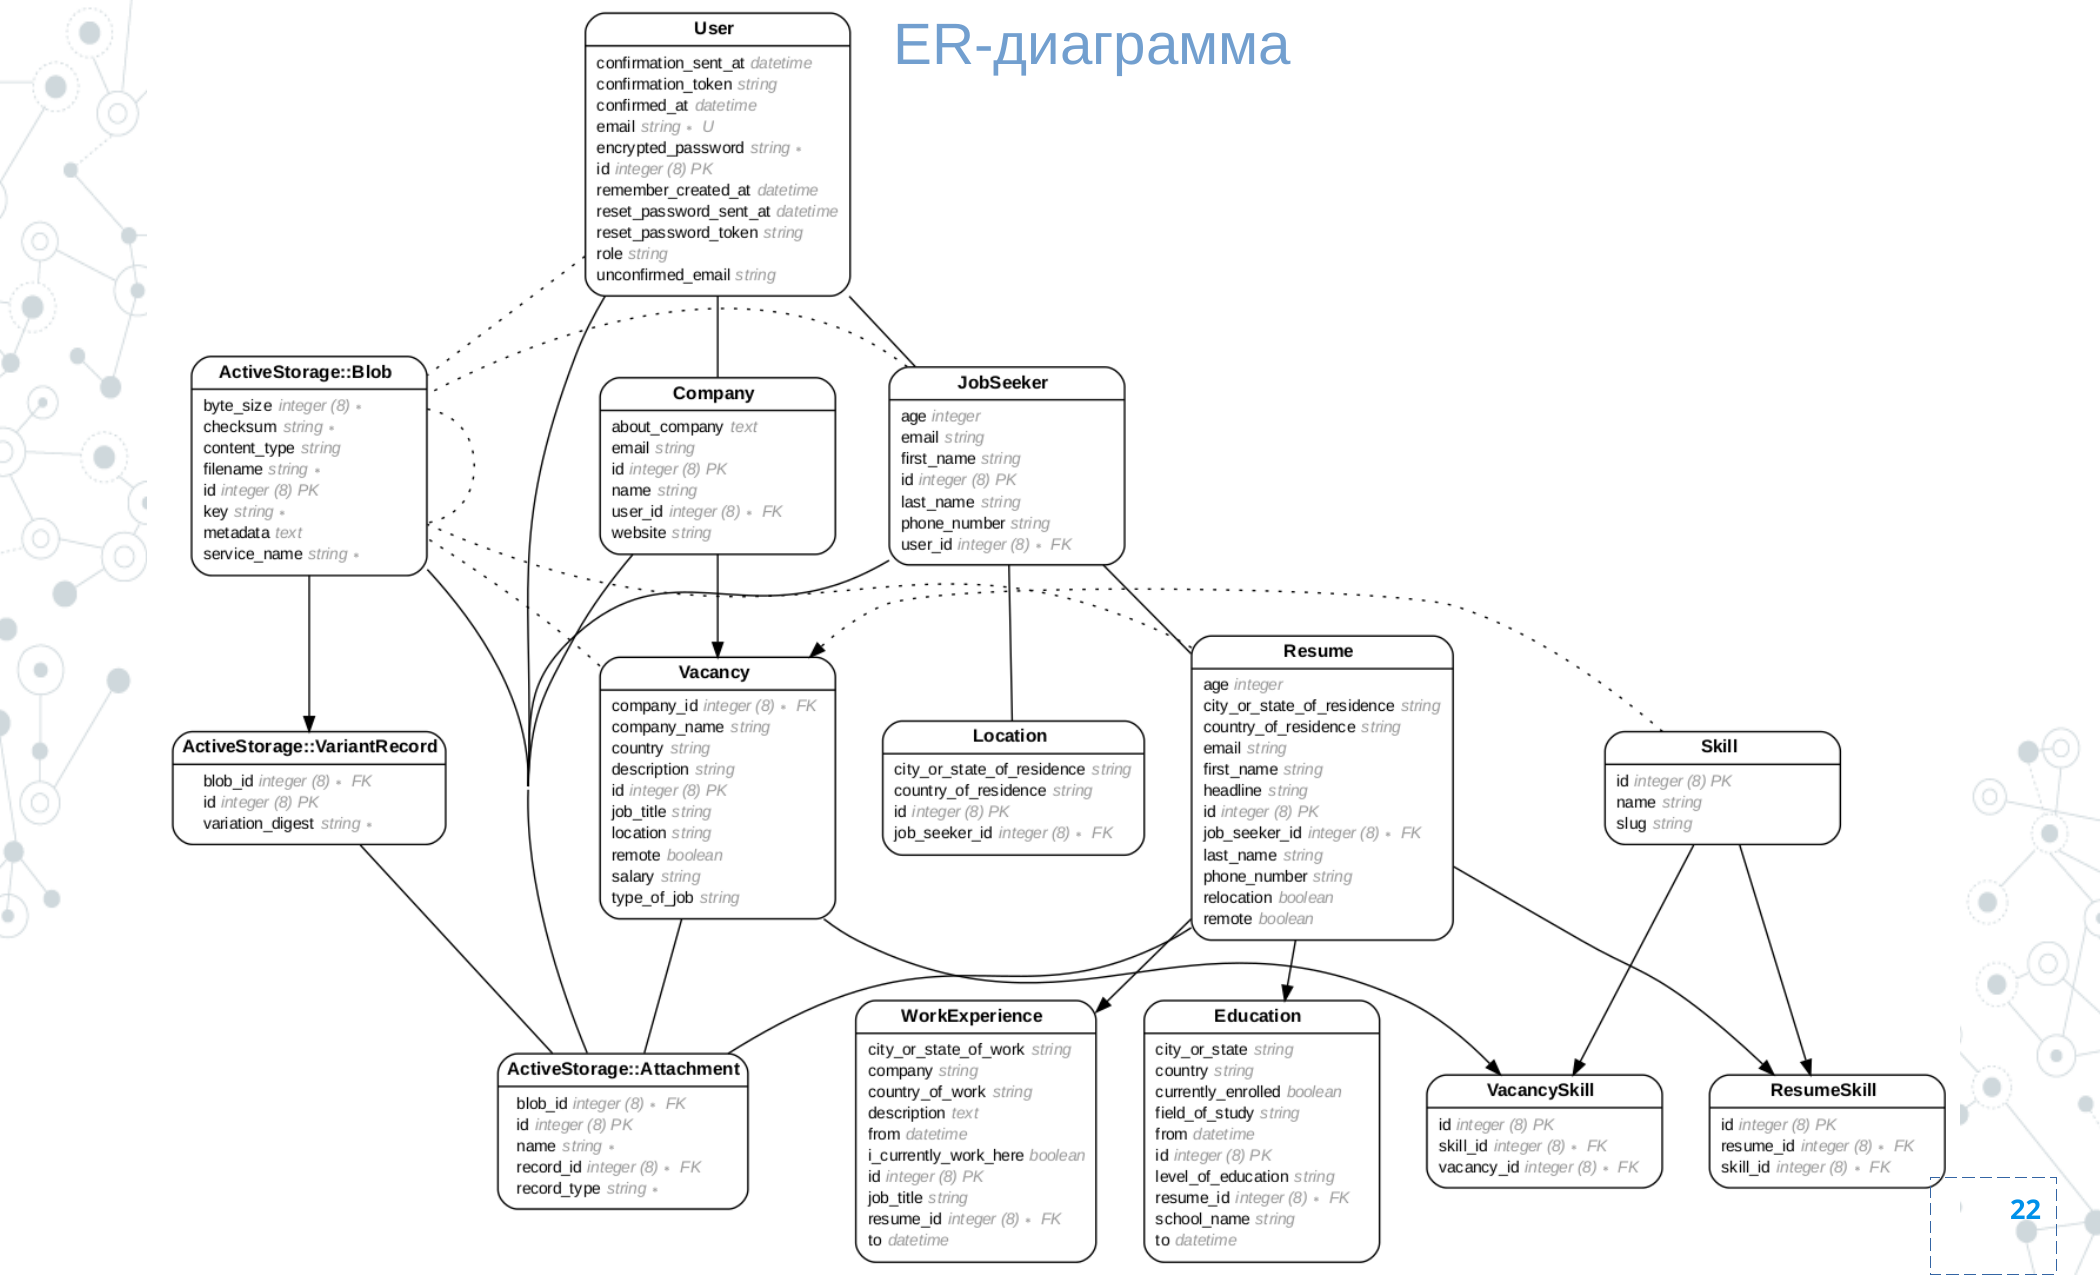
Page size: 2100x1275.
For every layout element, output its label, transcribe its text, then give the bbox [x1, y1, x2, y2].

picture [0, 0, 2100, 1275]
text_box 5 [1965, 1177, 2057, 1275]
